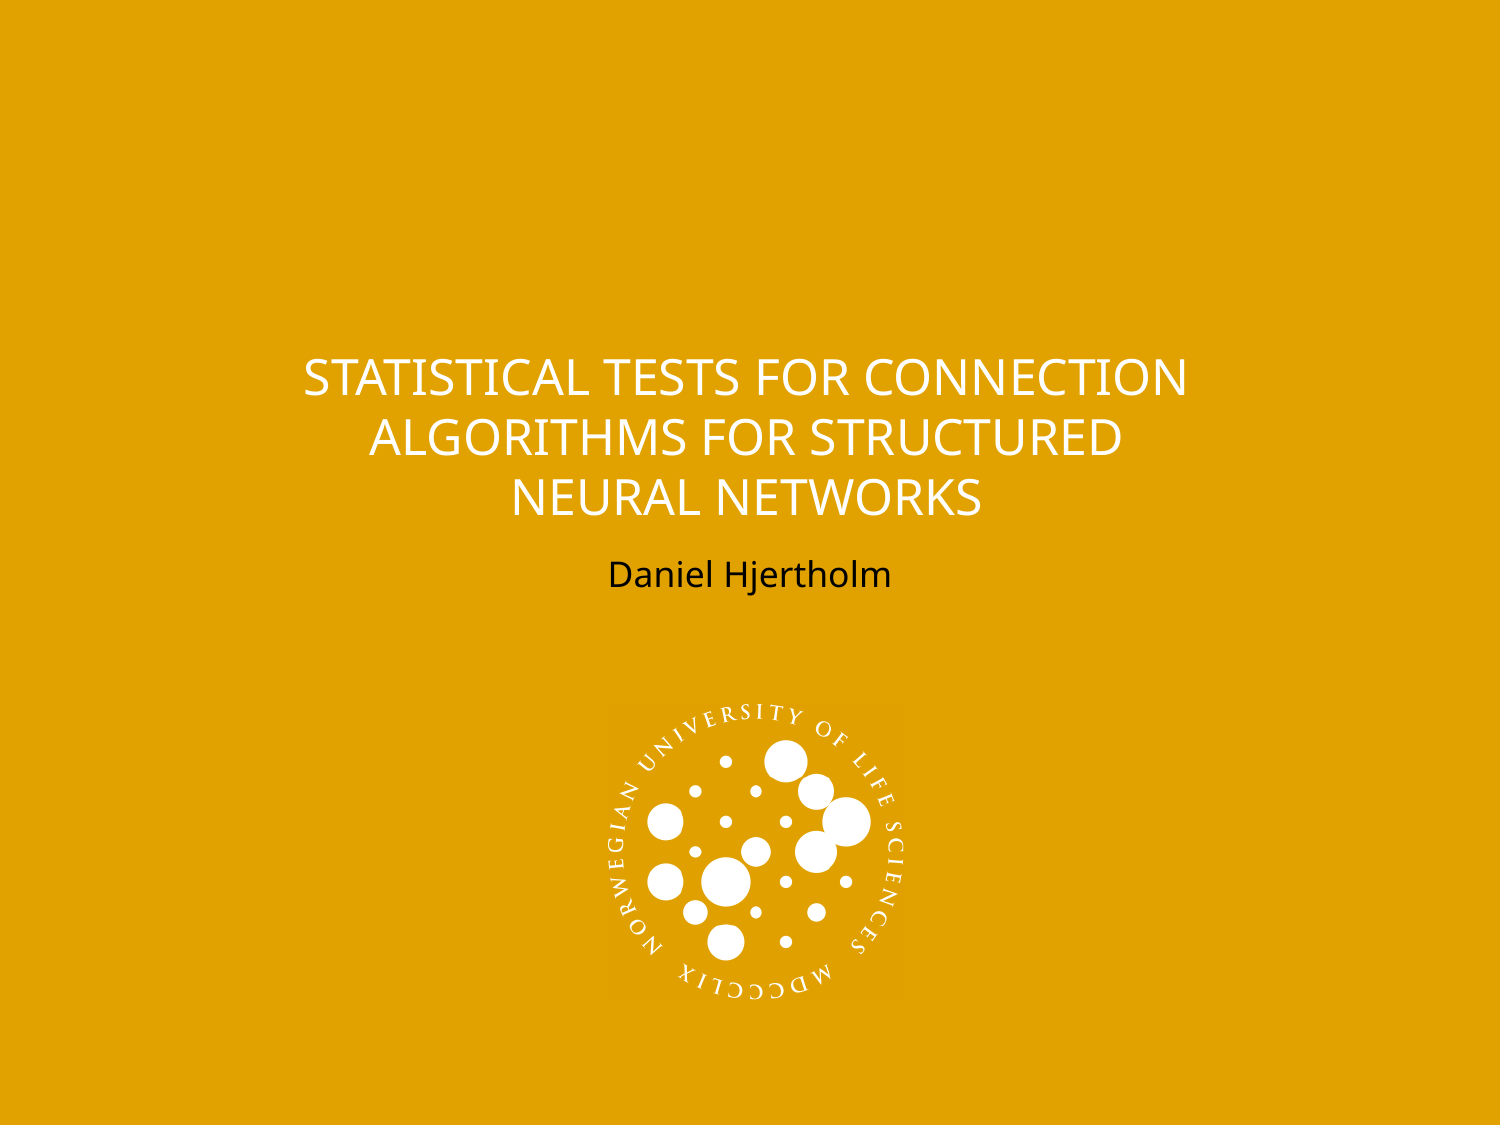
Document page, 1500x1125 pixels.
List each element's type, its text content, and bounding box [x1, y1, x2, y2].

picture [608, 704, 904, 1000]
title STATISTICAL TESTS FOR CONNECTION ALGORITHMS FOR STRUCTURED NEURAL NETWORKS [253, 224, 1241, 533]
subtitle Daniel Hjertholm [225, 542, 1275, 630]
